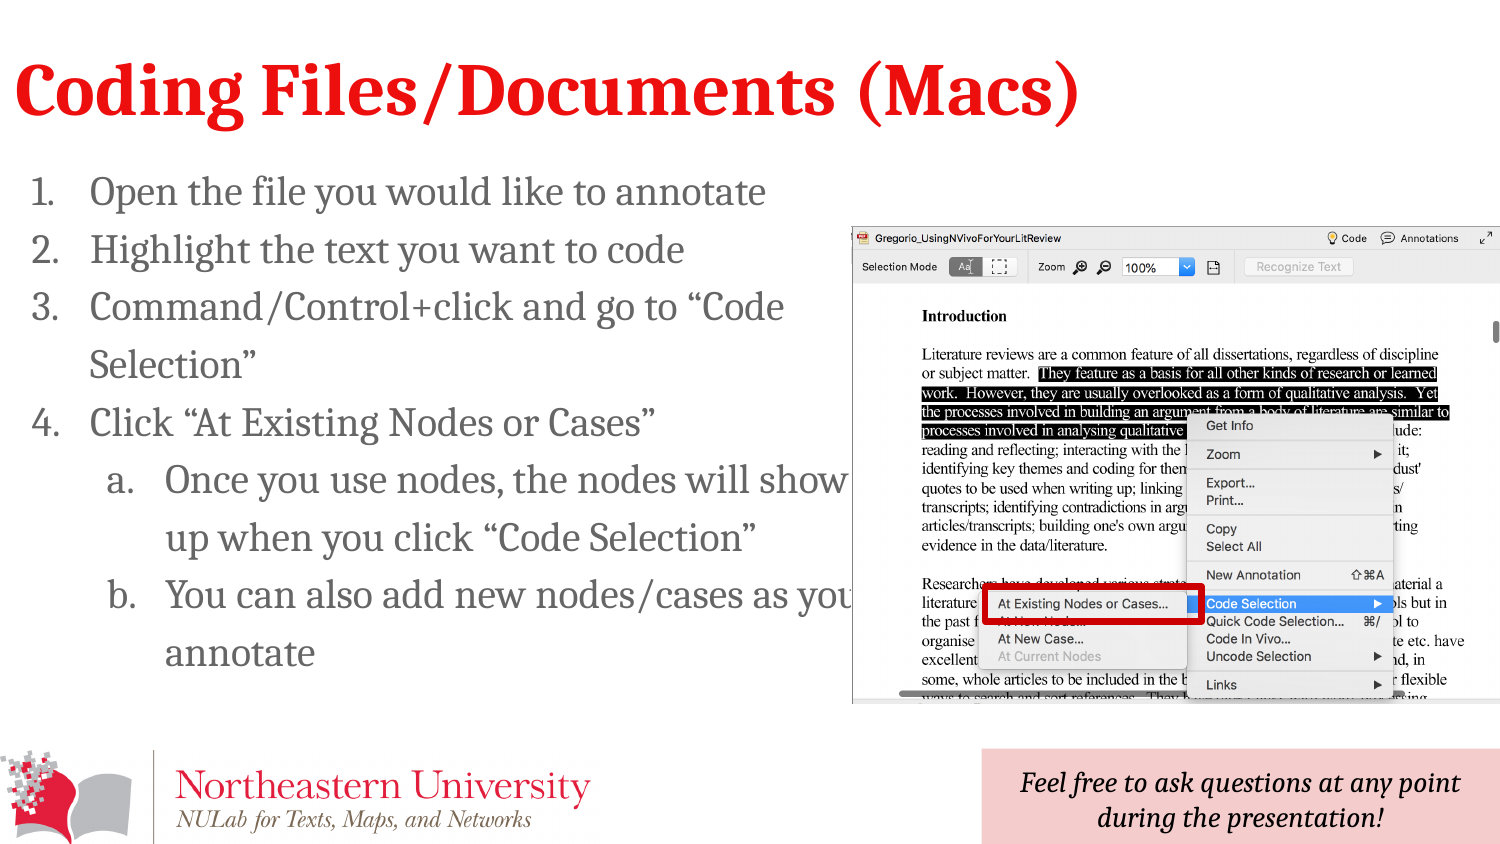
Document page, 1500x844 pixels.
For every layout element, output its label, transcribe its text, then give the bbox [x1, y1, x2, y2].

picture [0, 750, 605, 844]
title Coding Files/Documents (Macs) [0, 25, 1398, 120]
picture [851, 225, 1500, 704]
list Open the file you would like to annotate Highlight the text you want to code Command/Control+click and go to “Code Selection” Click “At Existing Nodes or Cases” Once you use nodes, the nodes will show up when you click “Code Selection” You can also add new nodes/cases as you annotate [0, 141, 883, 703]
